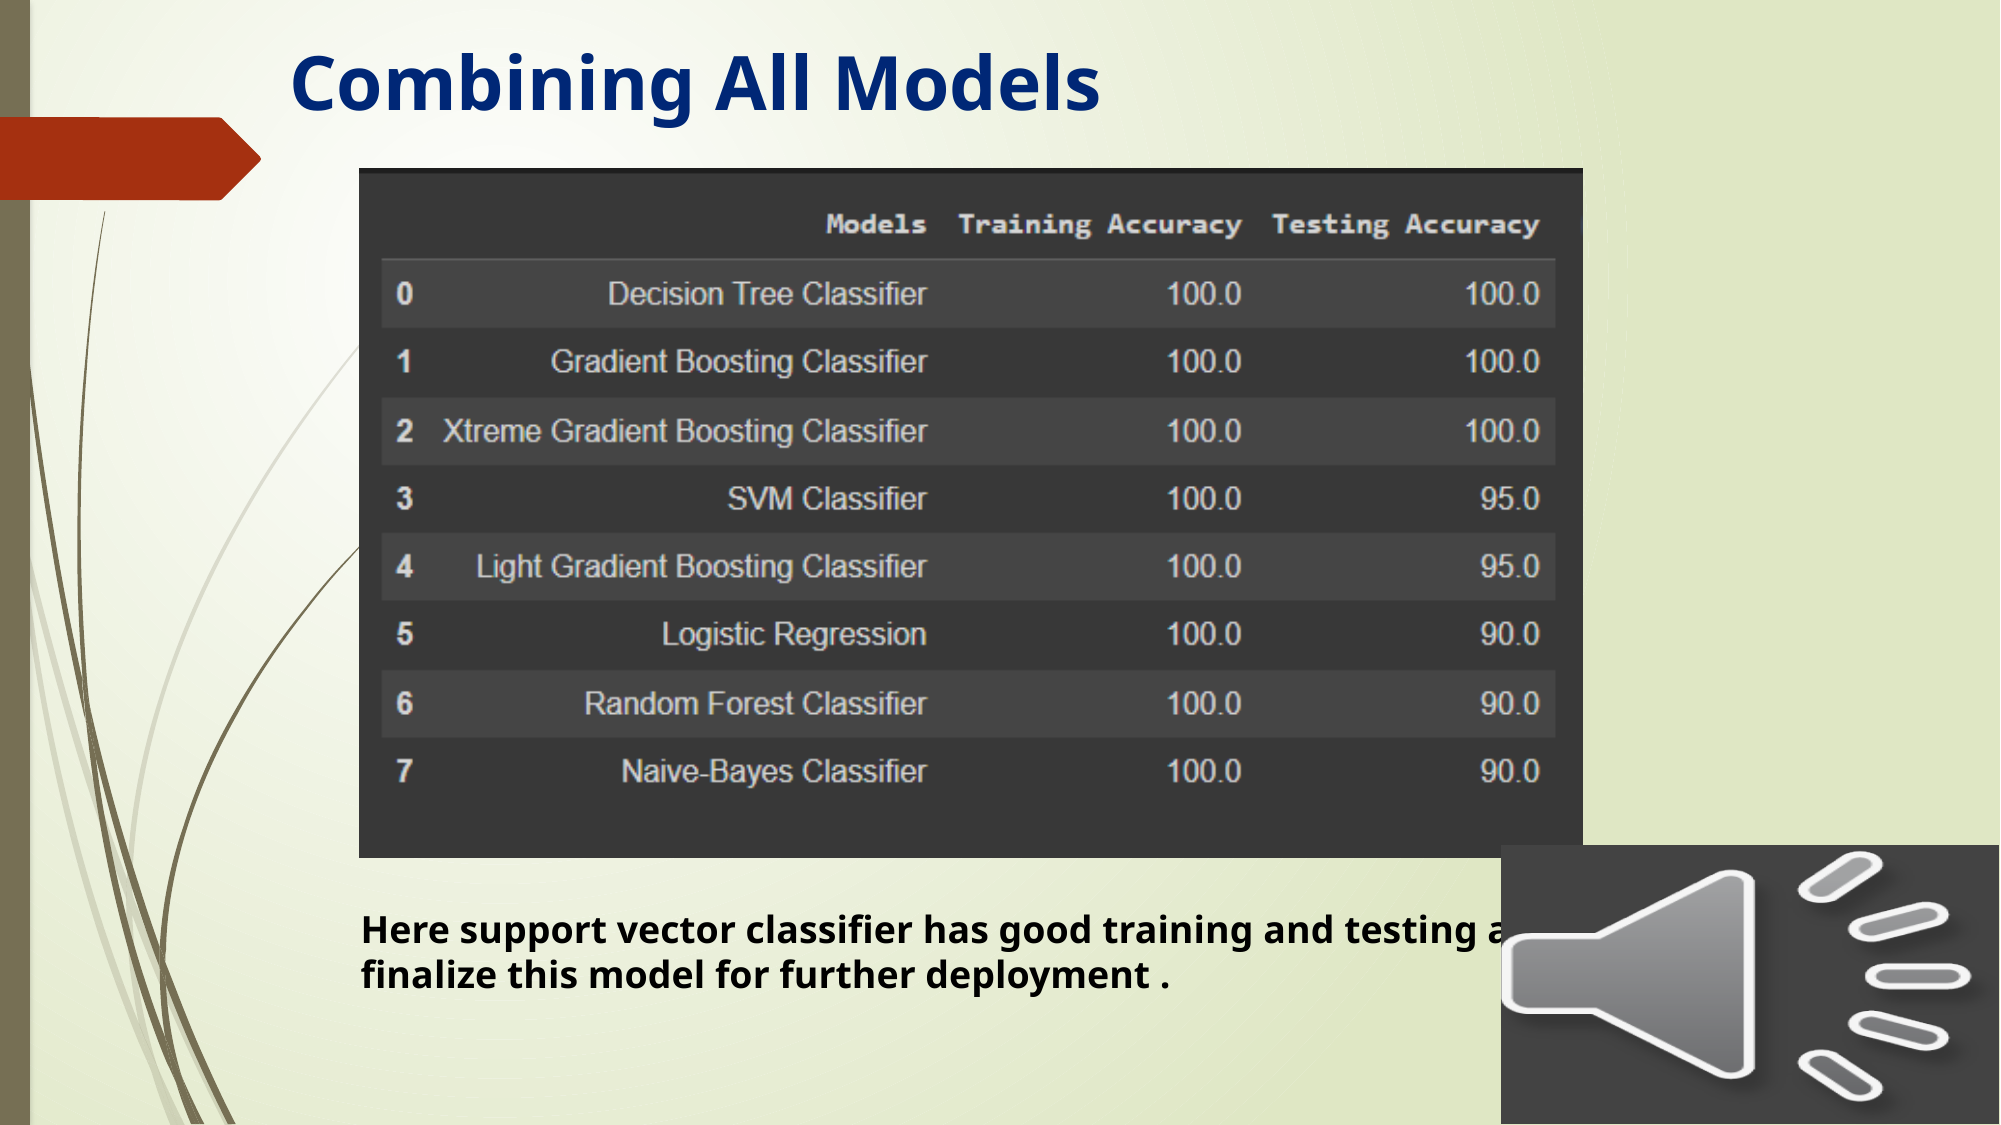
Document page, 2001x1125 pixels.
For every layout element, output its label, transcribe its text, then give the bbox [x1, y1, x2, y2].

title Combining All Models [274, 27, 1888, 152]
picture [359, 168, 2000, 1125]
text_box Here support vector classifier has good training and testing accuracy. So, we can finalize this model for further deployment . [345, 898, 1494, 1045]
